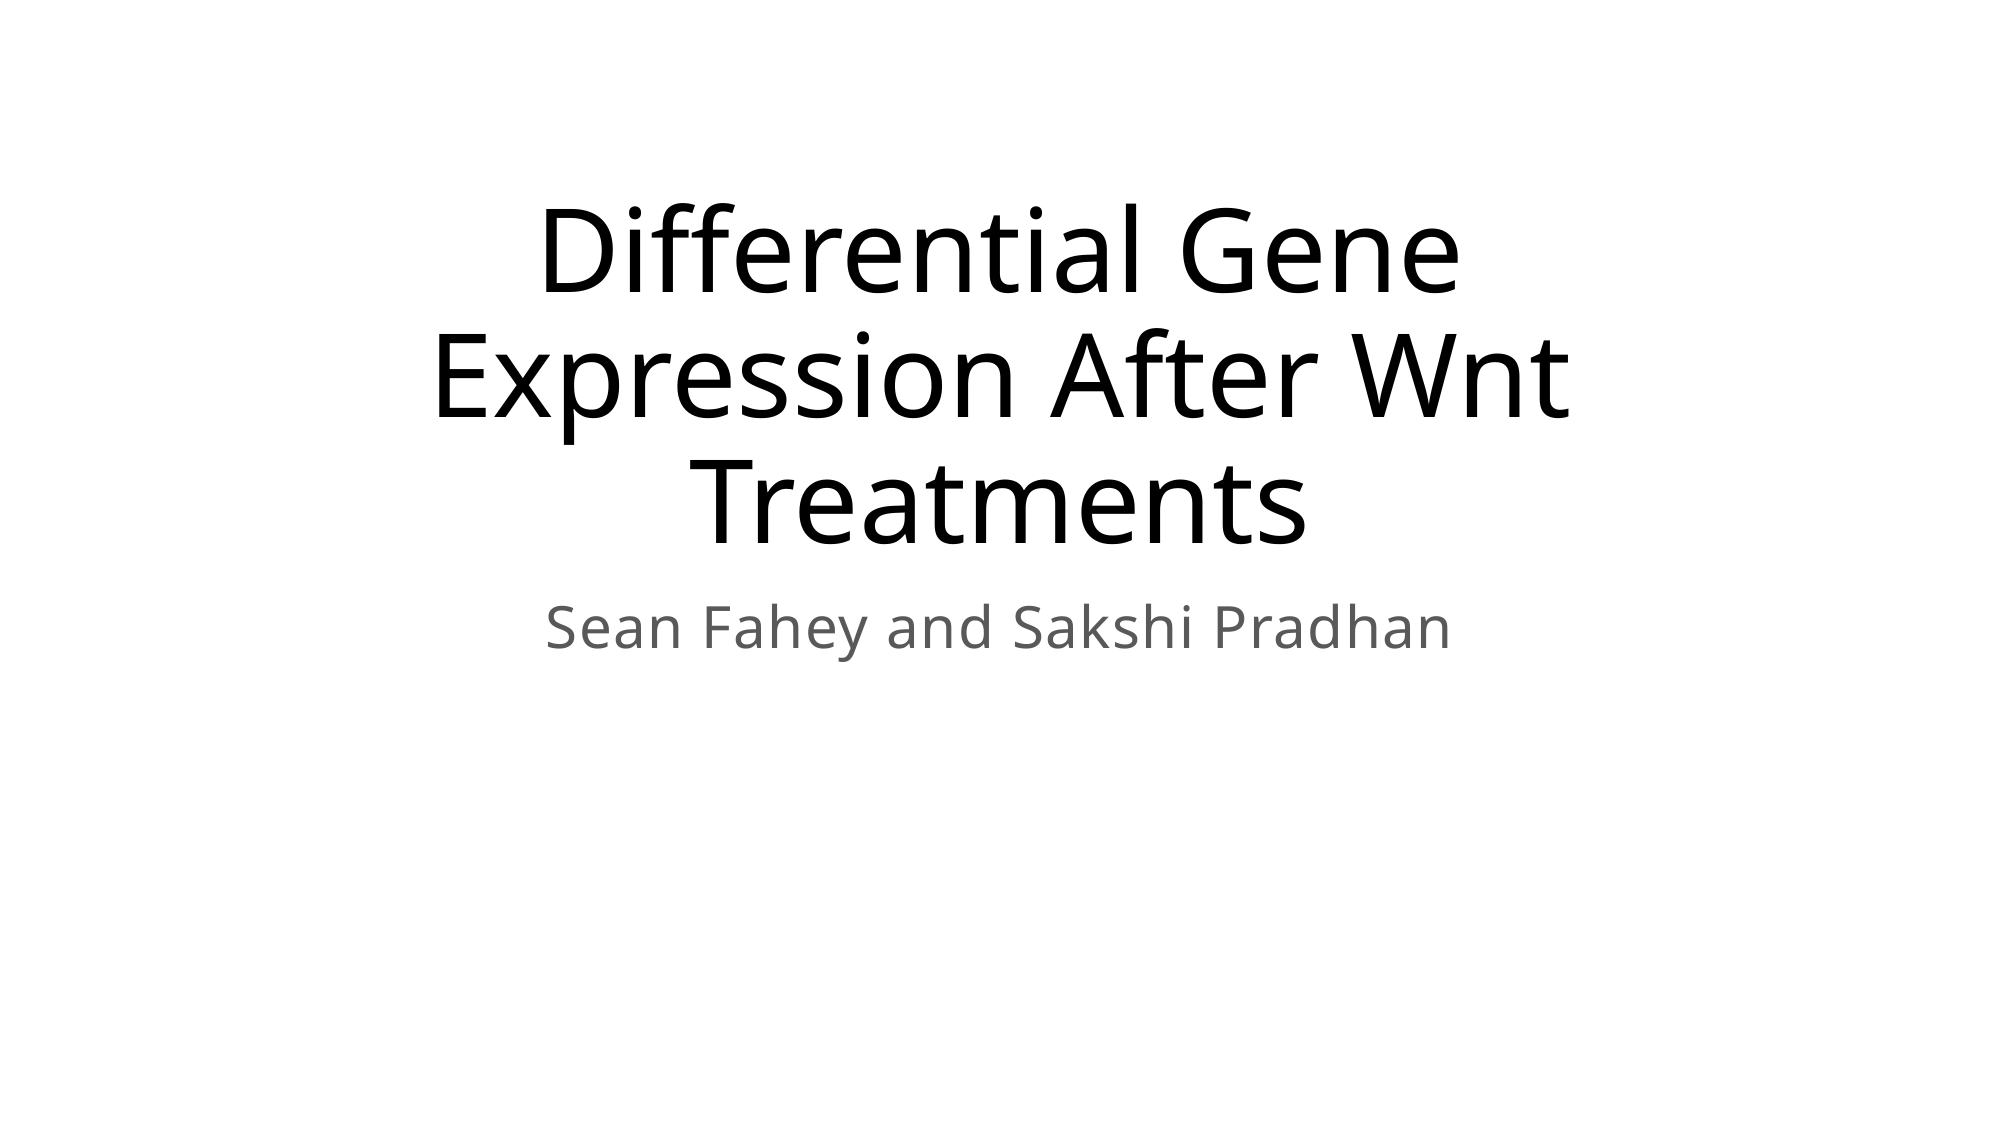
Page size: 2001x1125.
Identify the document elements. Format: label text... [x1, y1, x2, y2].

title Differential Gene Expression After Wnt Treatments [249, 184, 1750, 576]
subtitle Sean Fahey and Sakshi Pradhan [249, 590, 1750, 863]
